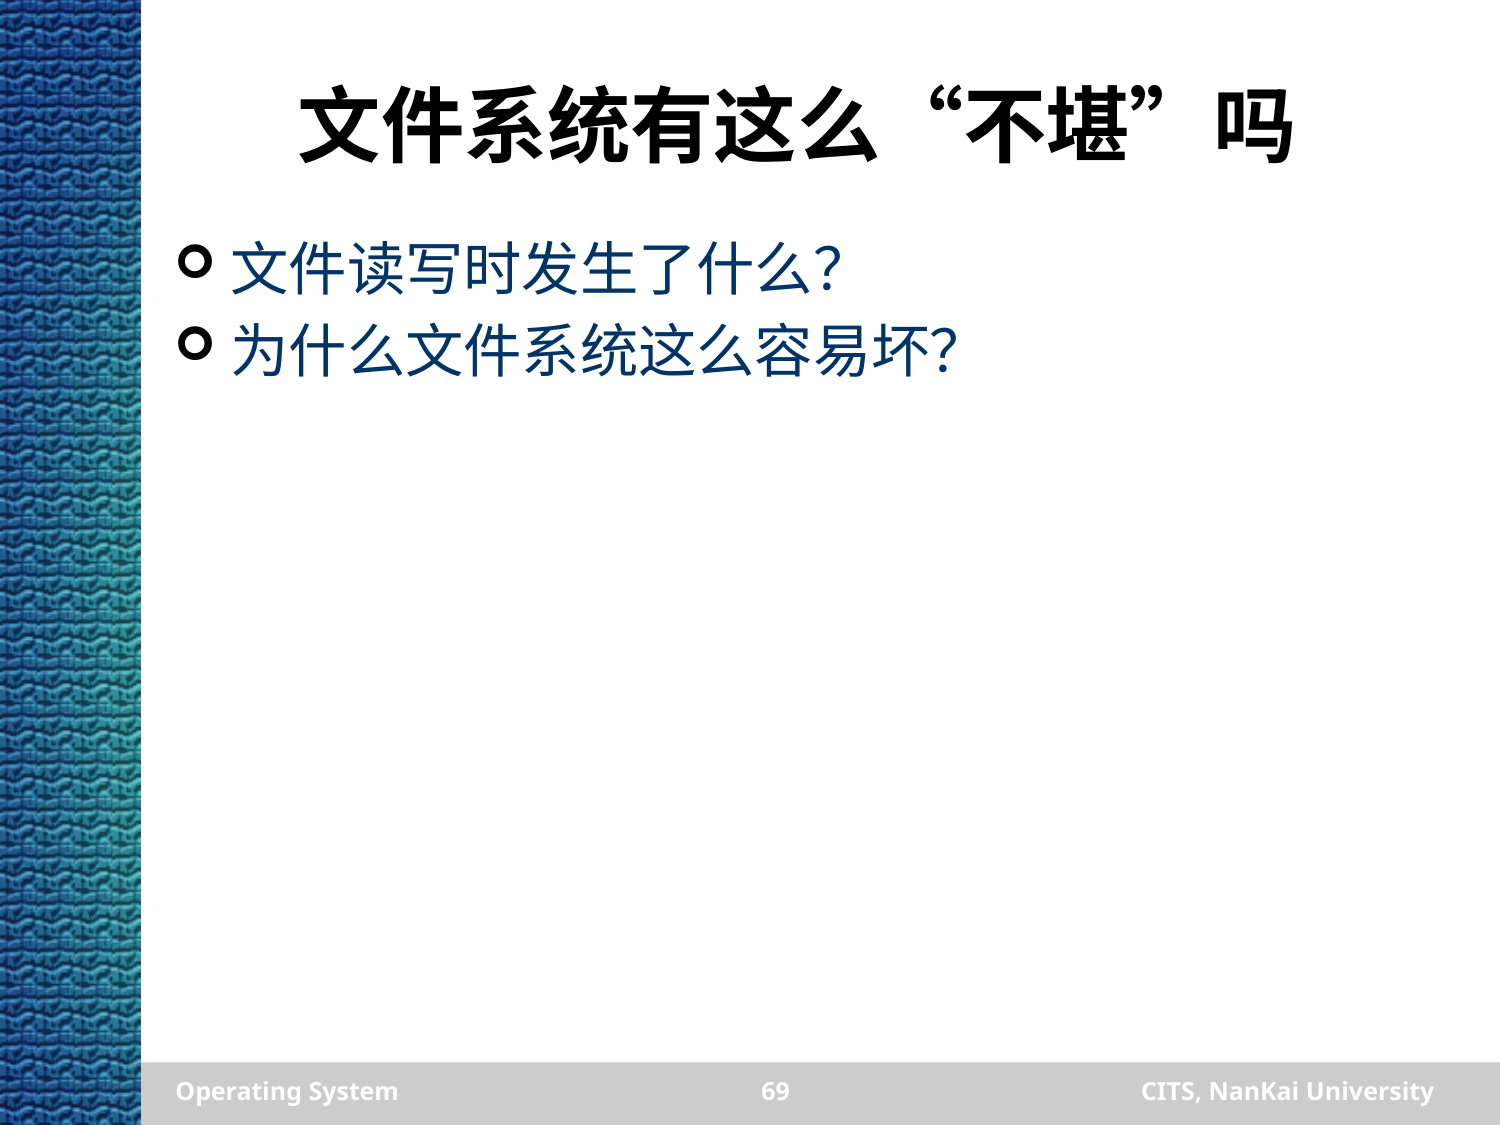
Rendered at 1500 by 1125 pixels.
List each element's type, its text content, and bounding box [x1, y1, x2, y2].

list 文件读写时发生了什么？ 为什么文件系统这么容易坏？ [159, 224, 1483, 1047]
picture [0, 0, 141, 1125]
slide_number 69 [600, 1067, 951, 1118]
slide_number Operating System [160, 1067, 574, 1118]
footer CITS, NanKai University [974, 1067, 1451, 1118]
title 文件系统有这么“不堪”吗 [159, 50, 1436, 197]
